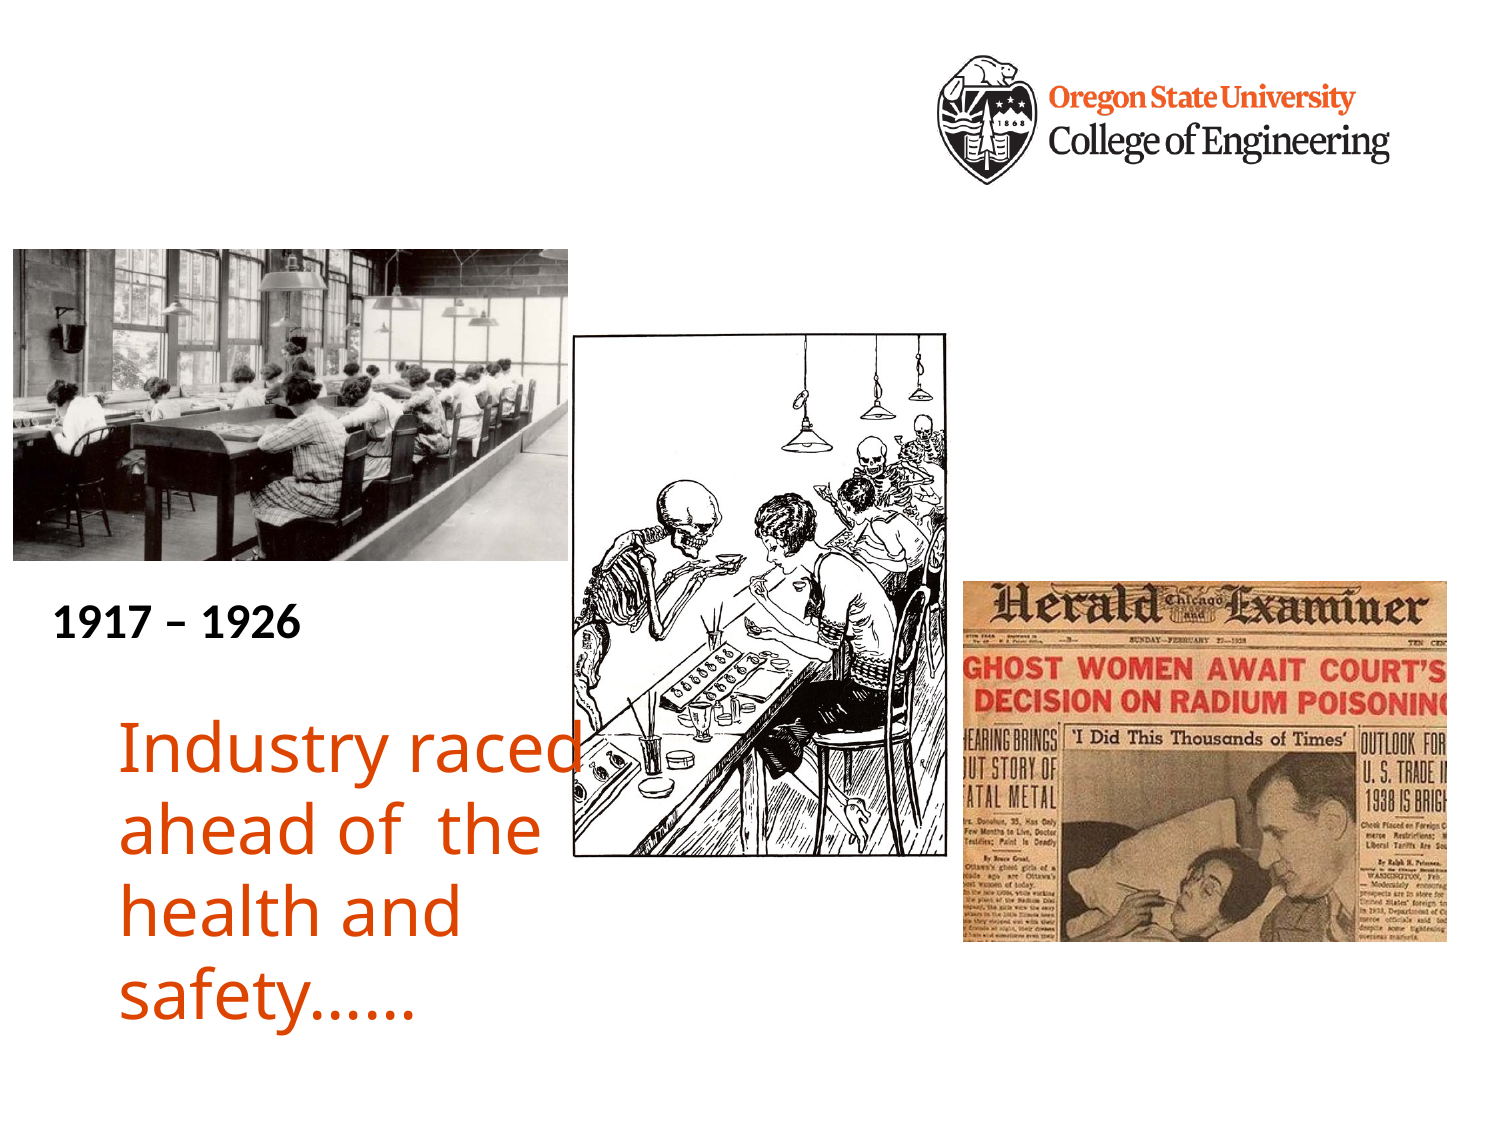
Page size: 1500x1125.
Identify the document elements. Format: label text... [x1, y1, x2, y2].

text_box 1917 – 1926 [36, 581, 562, 656]
text_box Industry raced ahead of the health and safety…… [103, 695, 562, 843]
picture [13, 249, 951, 863]
picture [963, 581, 1447, 942]
